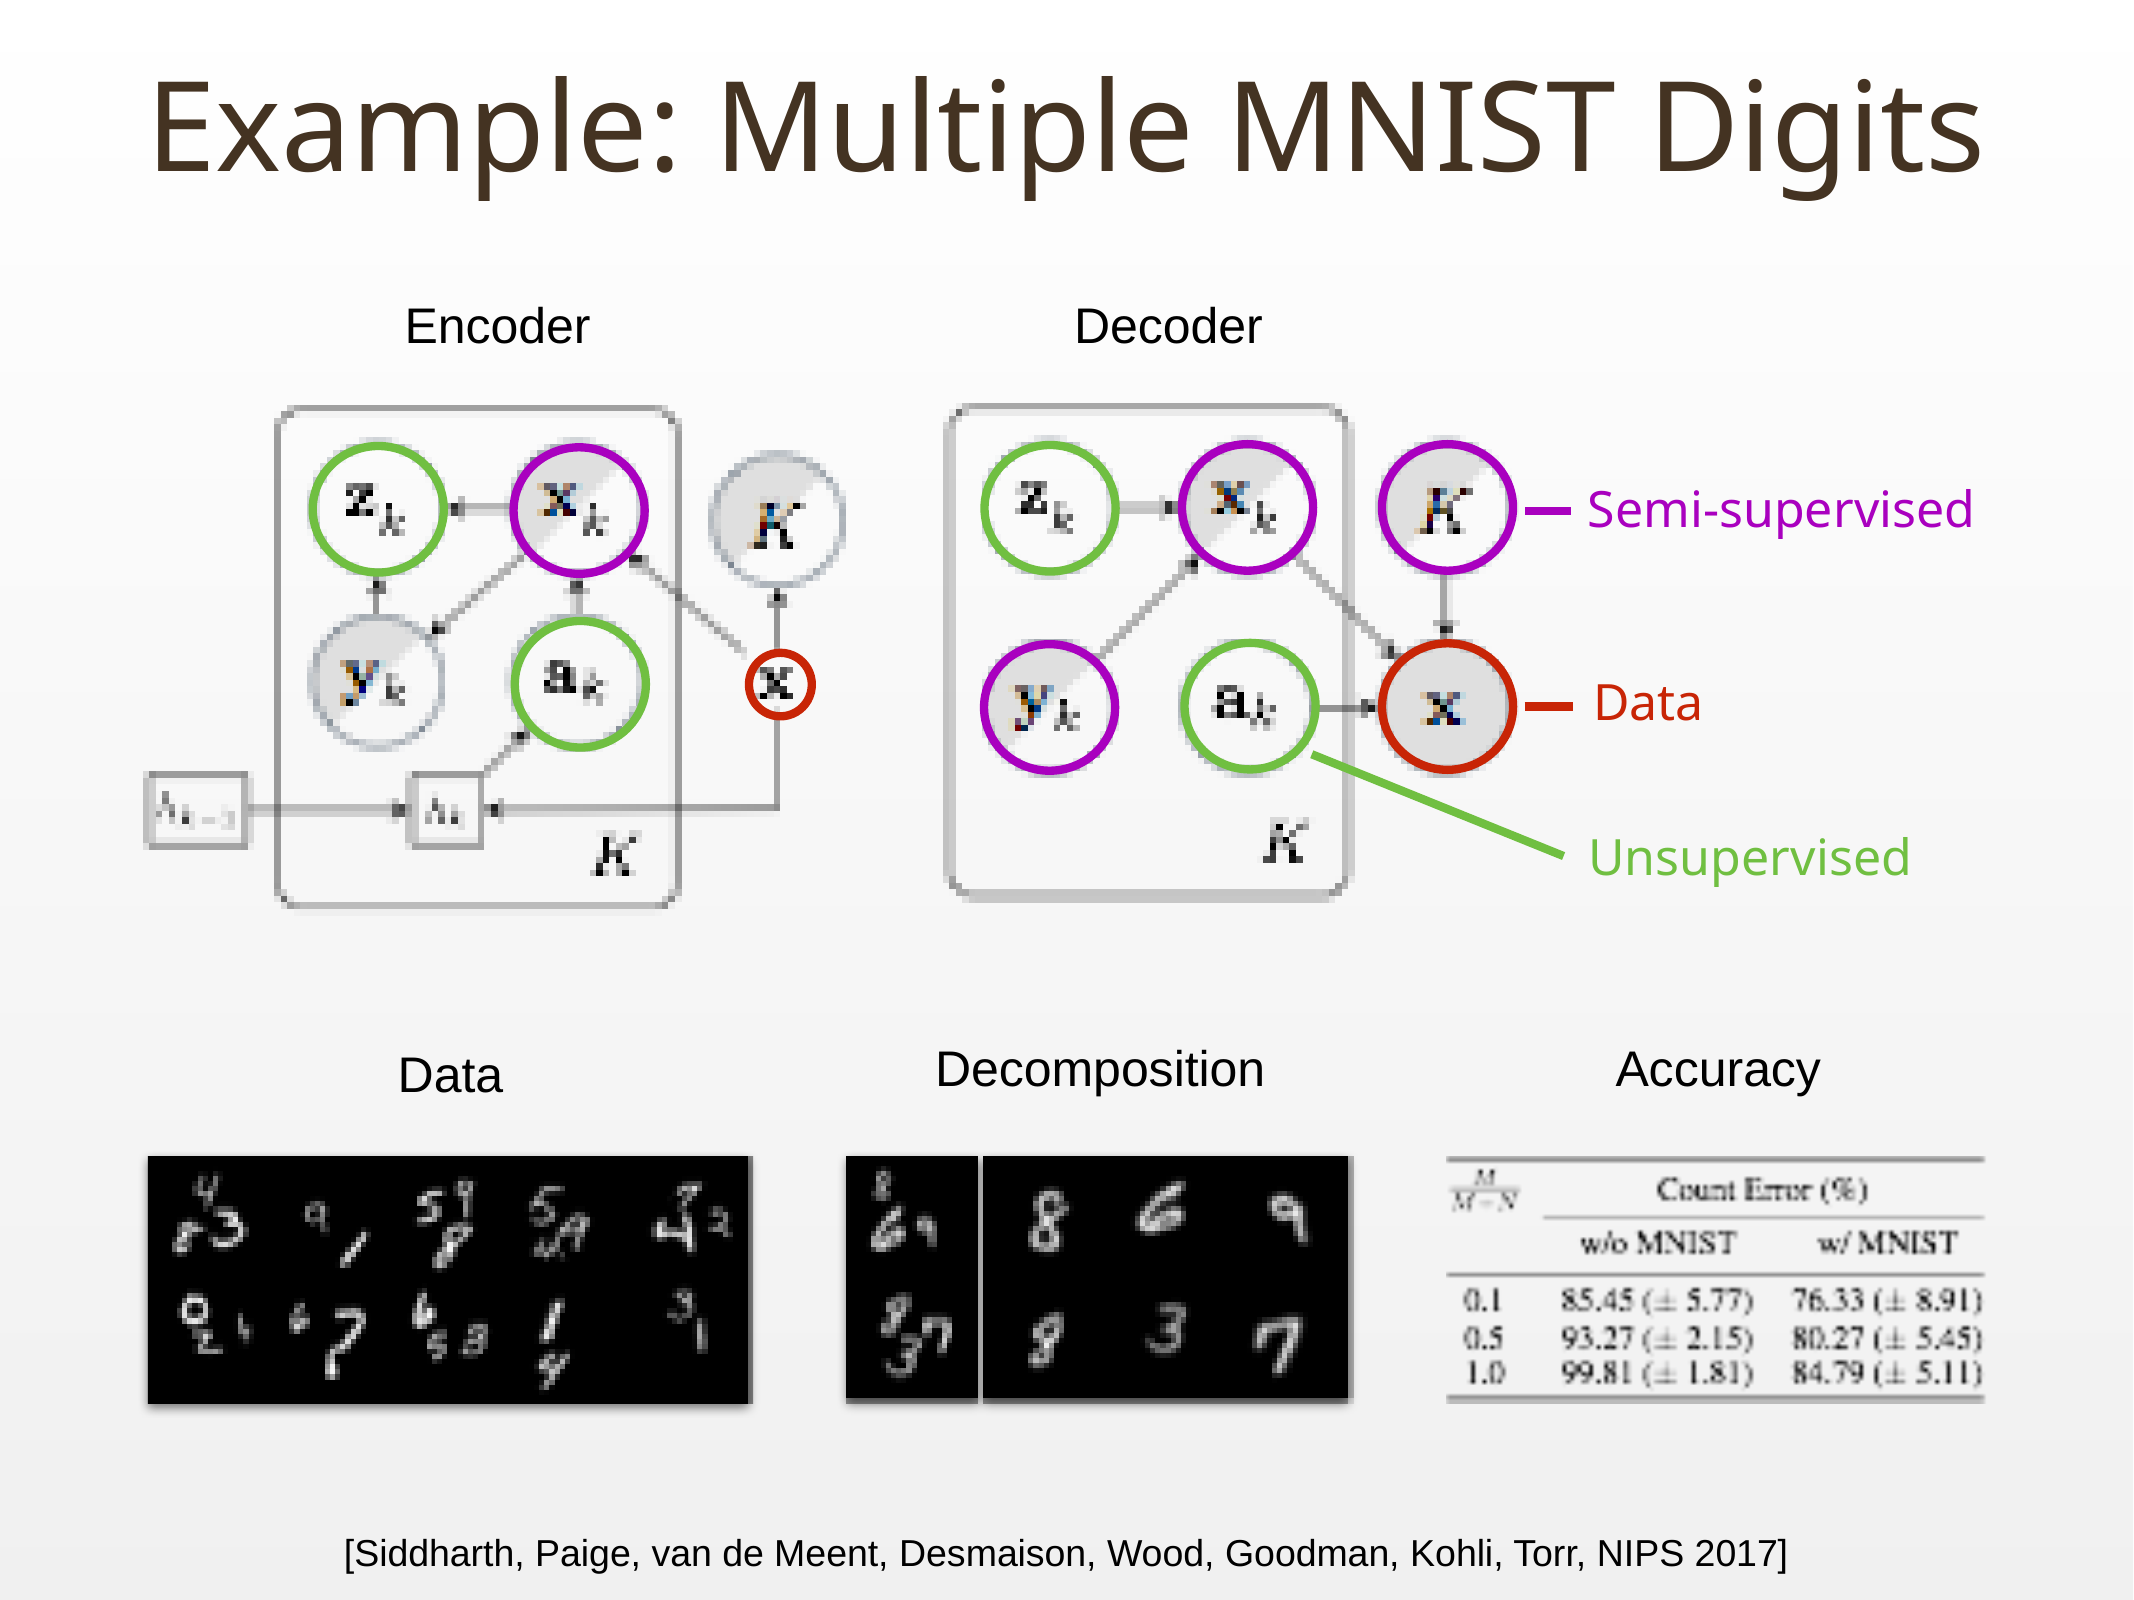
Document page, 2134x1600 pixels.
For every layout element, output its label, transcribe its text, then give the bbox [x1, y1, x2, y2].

text_box Data [189, 1034, 712, 1111]
text_box Encoder [236, 284, 759, 362]
picture [147, 1155, 754, 1404]
picture [846, 1155, 1354, 1404]
title Example: Multiple MNIST Digits [0, 0, 2133, 245]
text_box Accuracy [1457, 1027, 1980, 1105]
text_box [Siddharth, Paige, van de Meent, Desmaison, Wood, Goodman, Kohli, Torr, NIPS 2017] [335, 1520, 1798, 1582]
text_box Decoder [907, 284, 1430, 362]
picture [142, 405, 853, 916]
text_box Decomposition [838, 1027, 1362, 1105]
picture [1446, 1155, 1991, 1404]
picture [943, 402, 1519, 443]
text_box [1926, 443, 1985, 771]
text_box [312, 444, 1918, 900]
